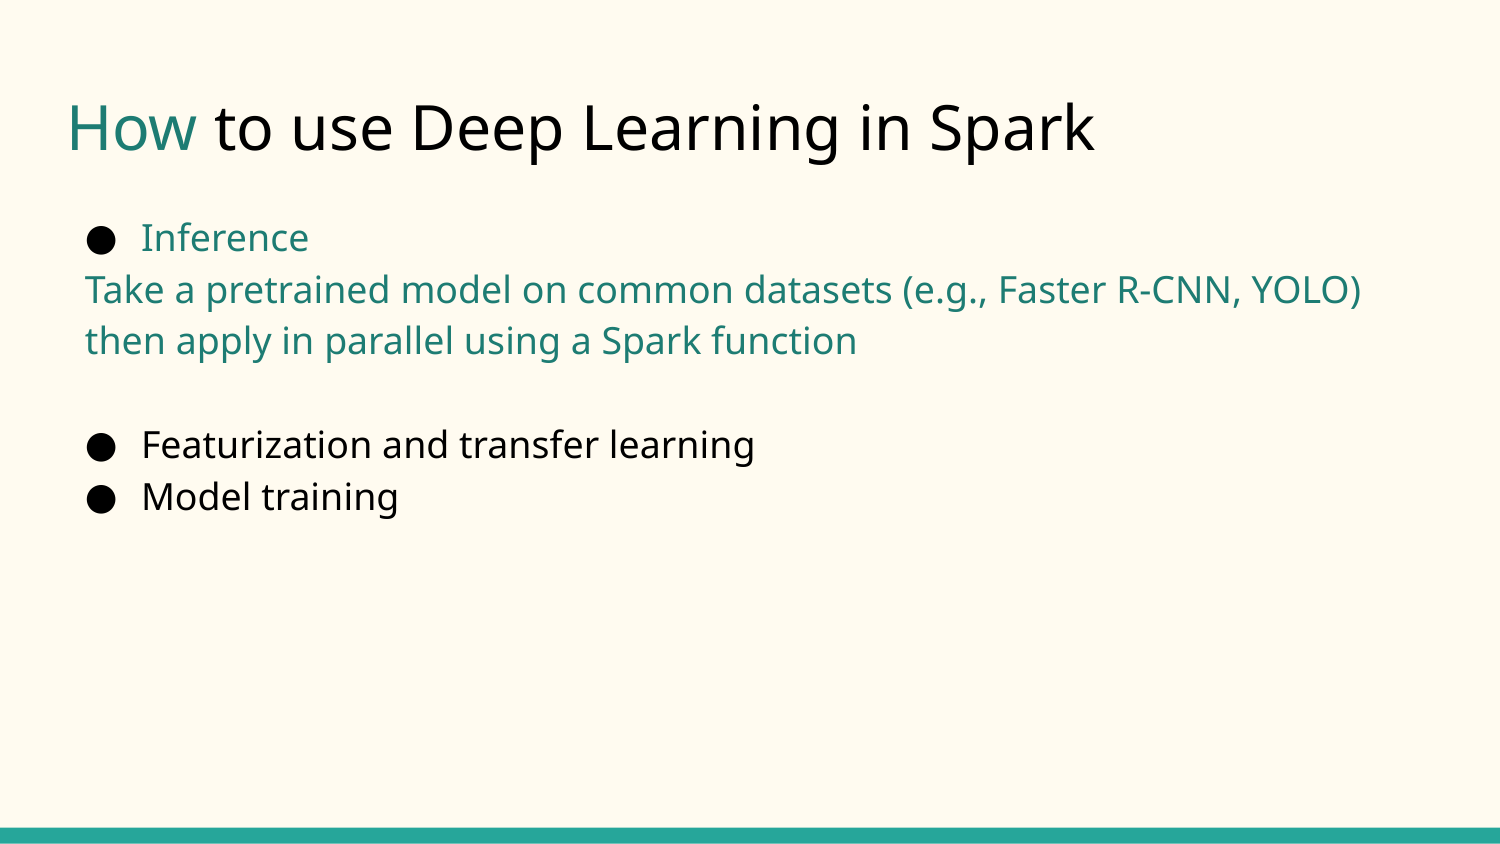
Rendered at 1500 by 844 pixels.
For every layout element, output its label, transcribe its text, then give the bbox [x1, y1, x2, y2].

list Inference Take a pretrained model on common datasets (e.g., Faster R-CNN, YOLO) then apply in parallel using a Spark function Featurization and transfer learning Model training [51, 192, 1449, 750]
title How to use Deep Learning in Spark [51, 72, 1449, 174]
